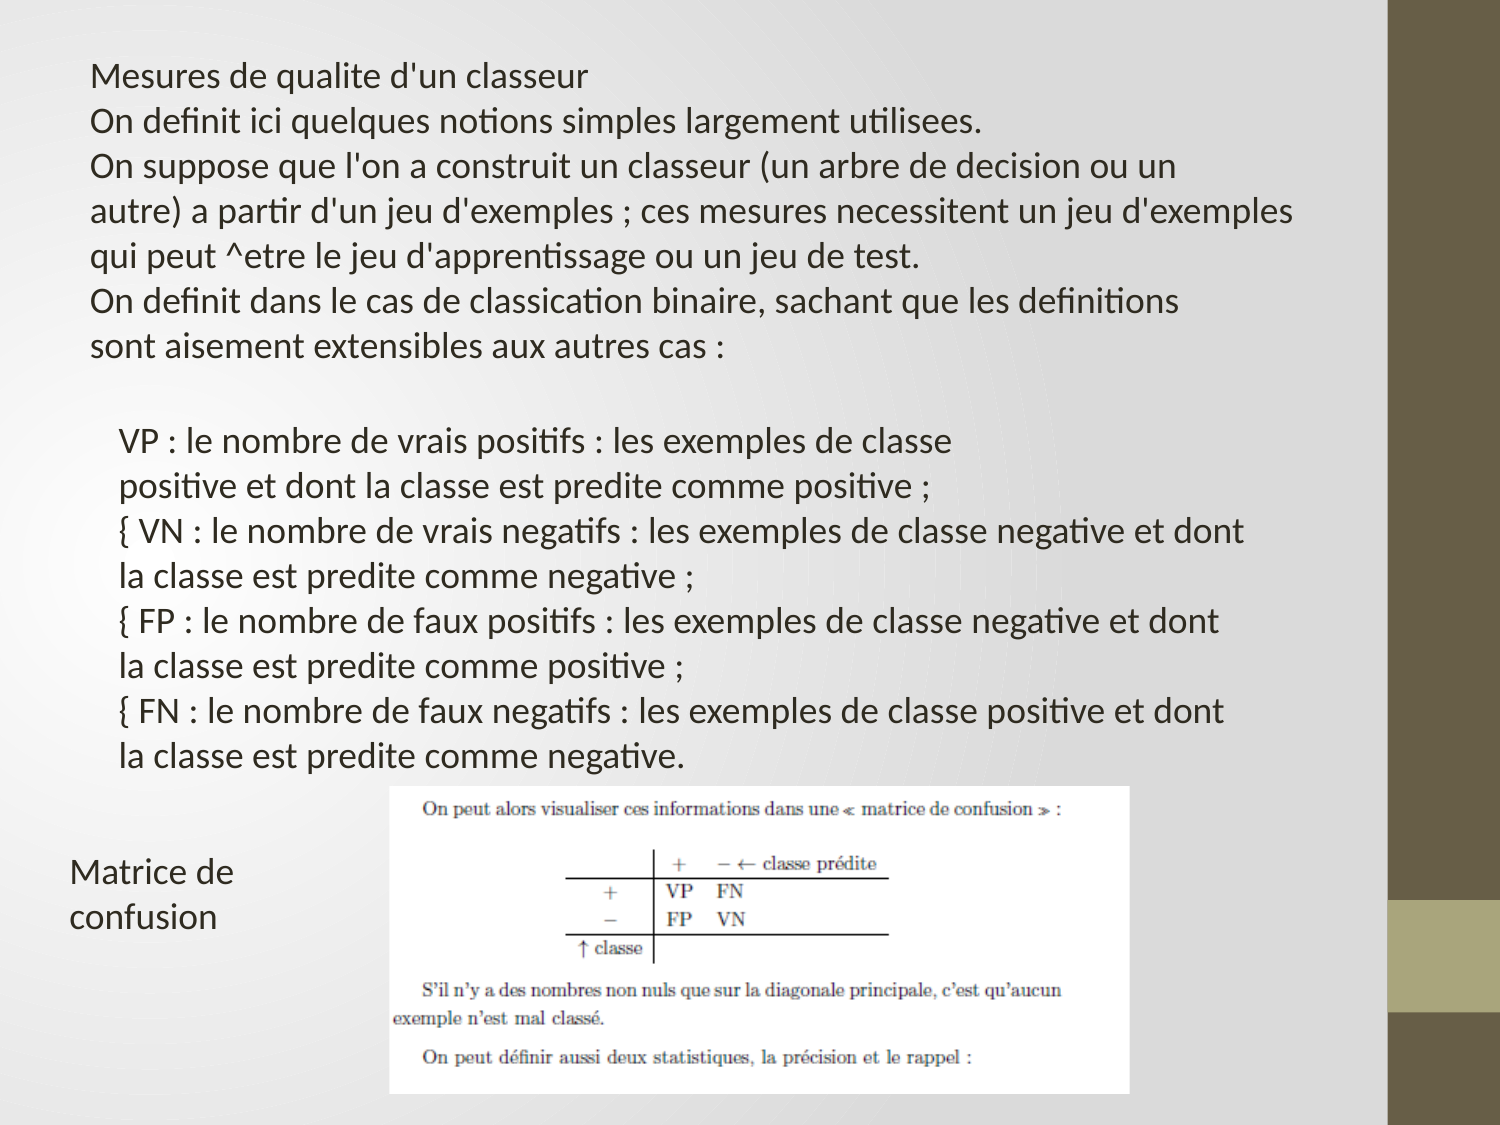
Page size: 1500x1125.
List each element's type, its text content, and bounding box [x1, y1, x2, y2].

text_box Mesures de qualite d'un classeur On definit ici quelques notions simples largement utilisees. On suppose que l'on a construit un classeur (un arbre de decision ou un autre) a partir d'un jeu d'exemples ; ces mesures necessitent un jeu d'exemples qui peut ^etre le jeu d'apprentissage ou un jeu de test. On definit dans le cas de classication binaire, sachant que les definitions sont aisement extensibles aux autres cas : [75, 44, 1348, 374]
text_box VP : le nombre de vrais positifs : les exemples de classe positive et dont la classe est predite comme positive ; { VN : le nombre de vrais negatifs : les exemples de classe negative et dont la classe est predite comme negative ; { FP : le nombre de faux positifs : les exemples de classe negative et dont la classe est predite comme positive ; { FN : le nombre de faux negatifs : les exemples de classe positive et dont la classe est predite comme negative. [103, 408, 1348, 783]
picture [388, 786, 1131, 1095]
text_box Matrice de confusion [54, 839, 386, 945]
